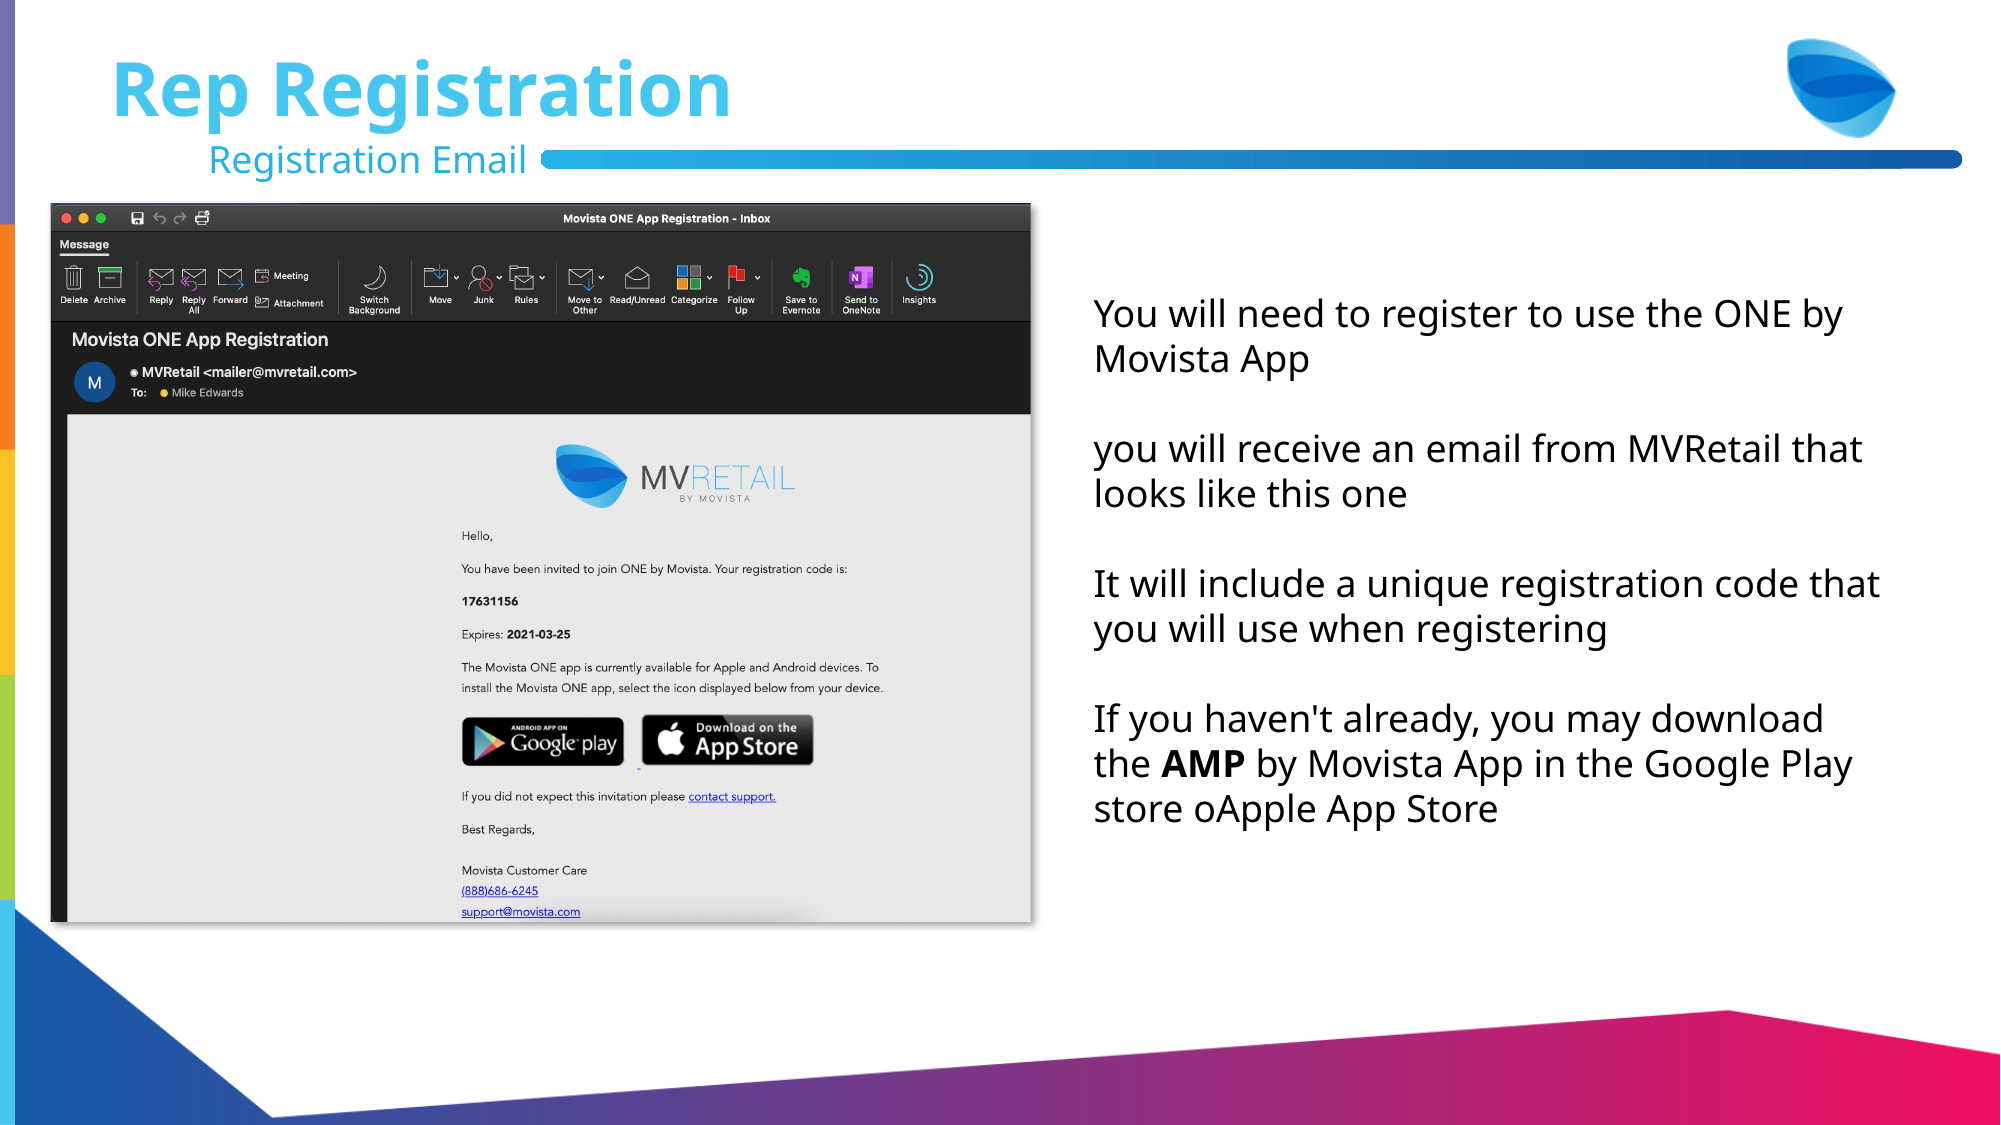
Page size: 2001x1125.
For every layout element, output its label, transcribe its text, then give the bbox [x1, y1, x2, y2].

text_box You will need to register to use the ONE by Movista App you will receive an email from MVRetail that looks like this one It will include a unique registration code that you will use when registering If you haven't already, you may download the AMP by Movista App in the Google Play store oApple App Store [1078, 282, 1908, 837]
text_box Registration Email [193, 128, 610, 189]
text_box Rep Registration [95, 33, 1631, 139]
text_box [539, 148, 1964, 170]
picture [1747, 30, 1908, 147]
picture [0, 0, 2000, 1125]
